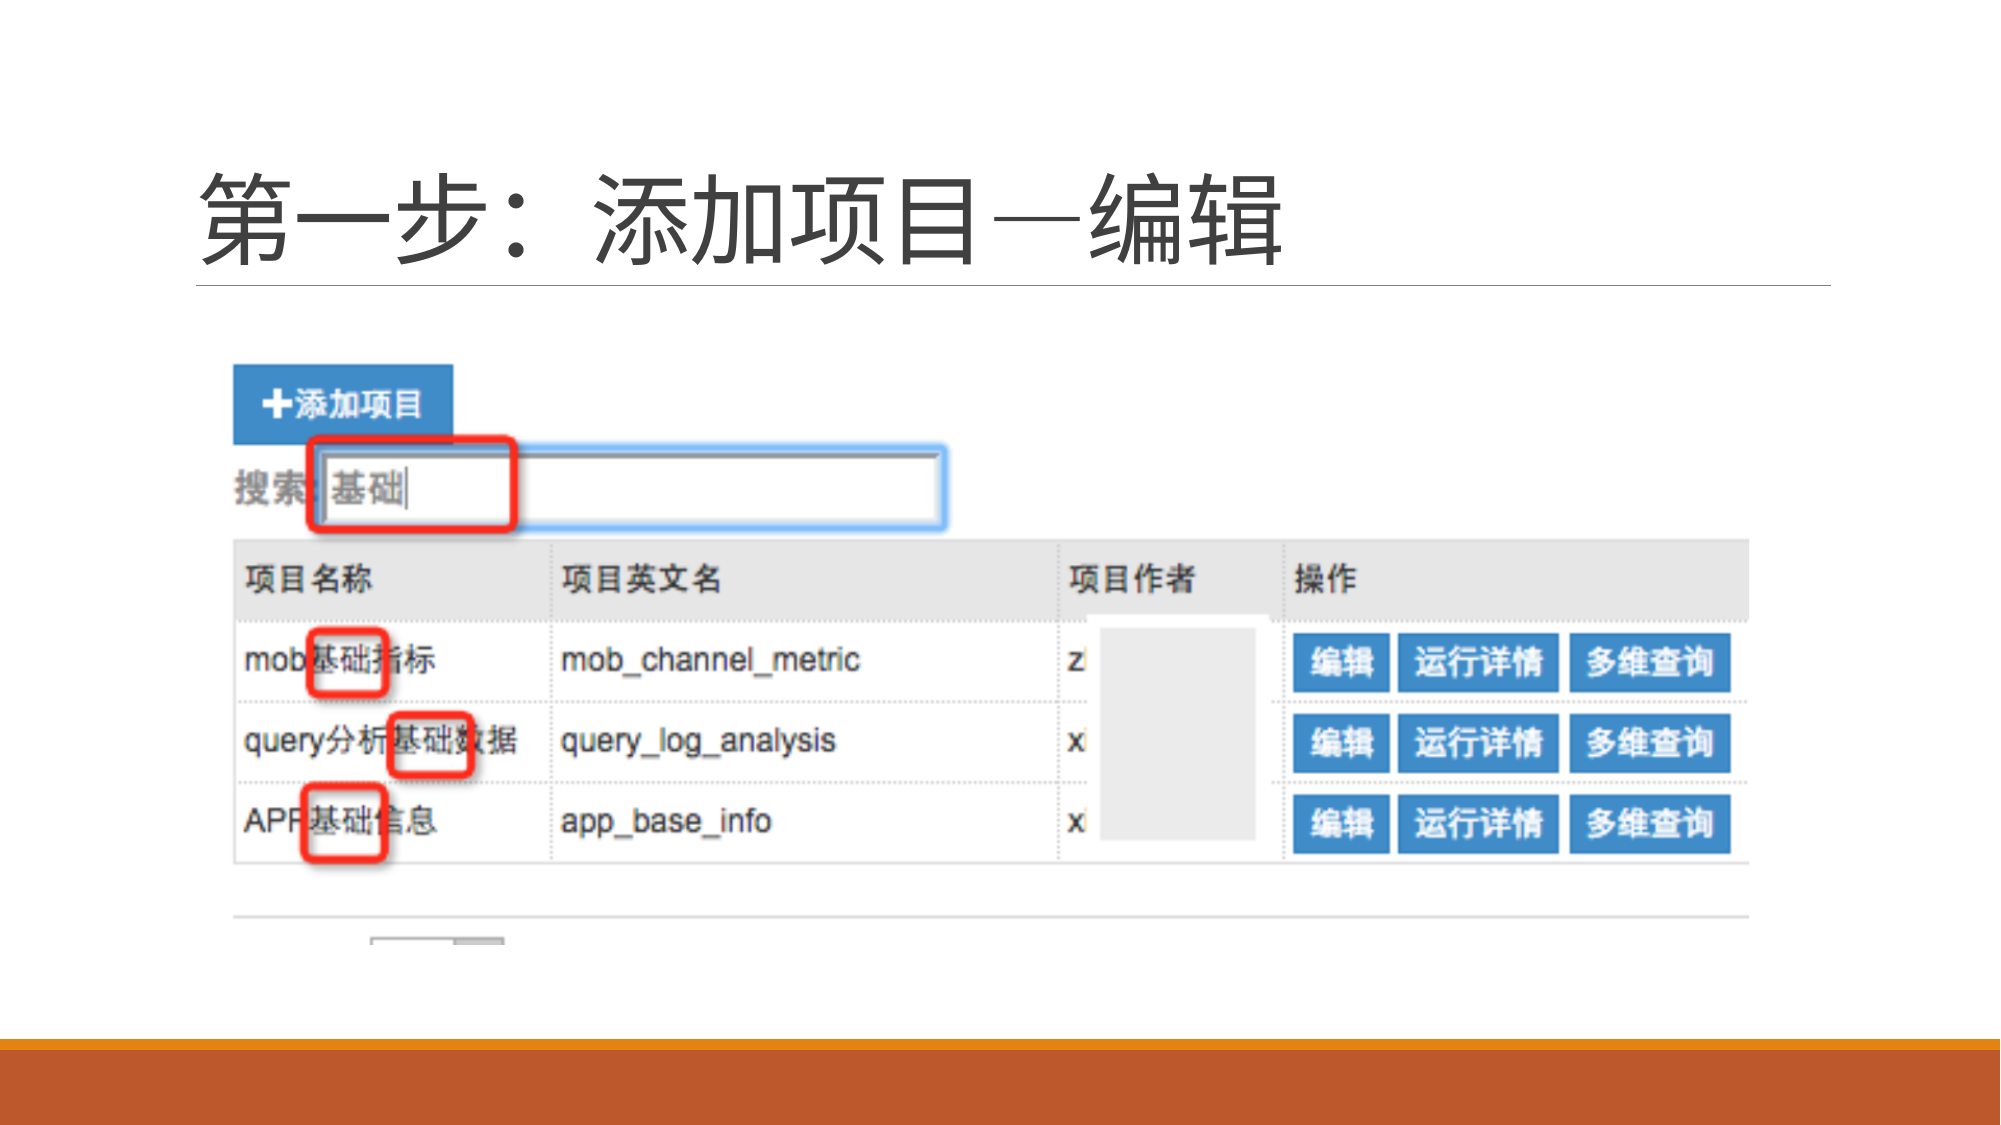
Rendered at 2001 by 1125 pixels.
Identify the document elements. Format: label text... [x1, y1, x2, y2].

picture [190, 320, 1819, 945]
title 第一步：添加项目—编辑 [180, 47, 1830, 285]
